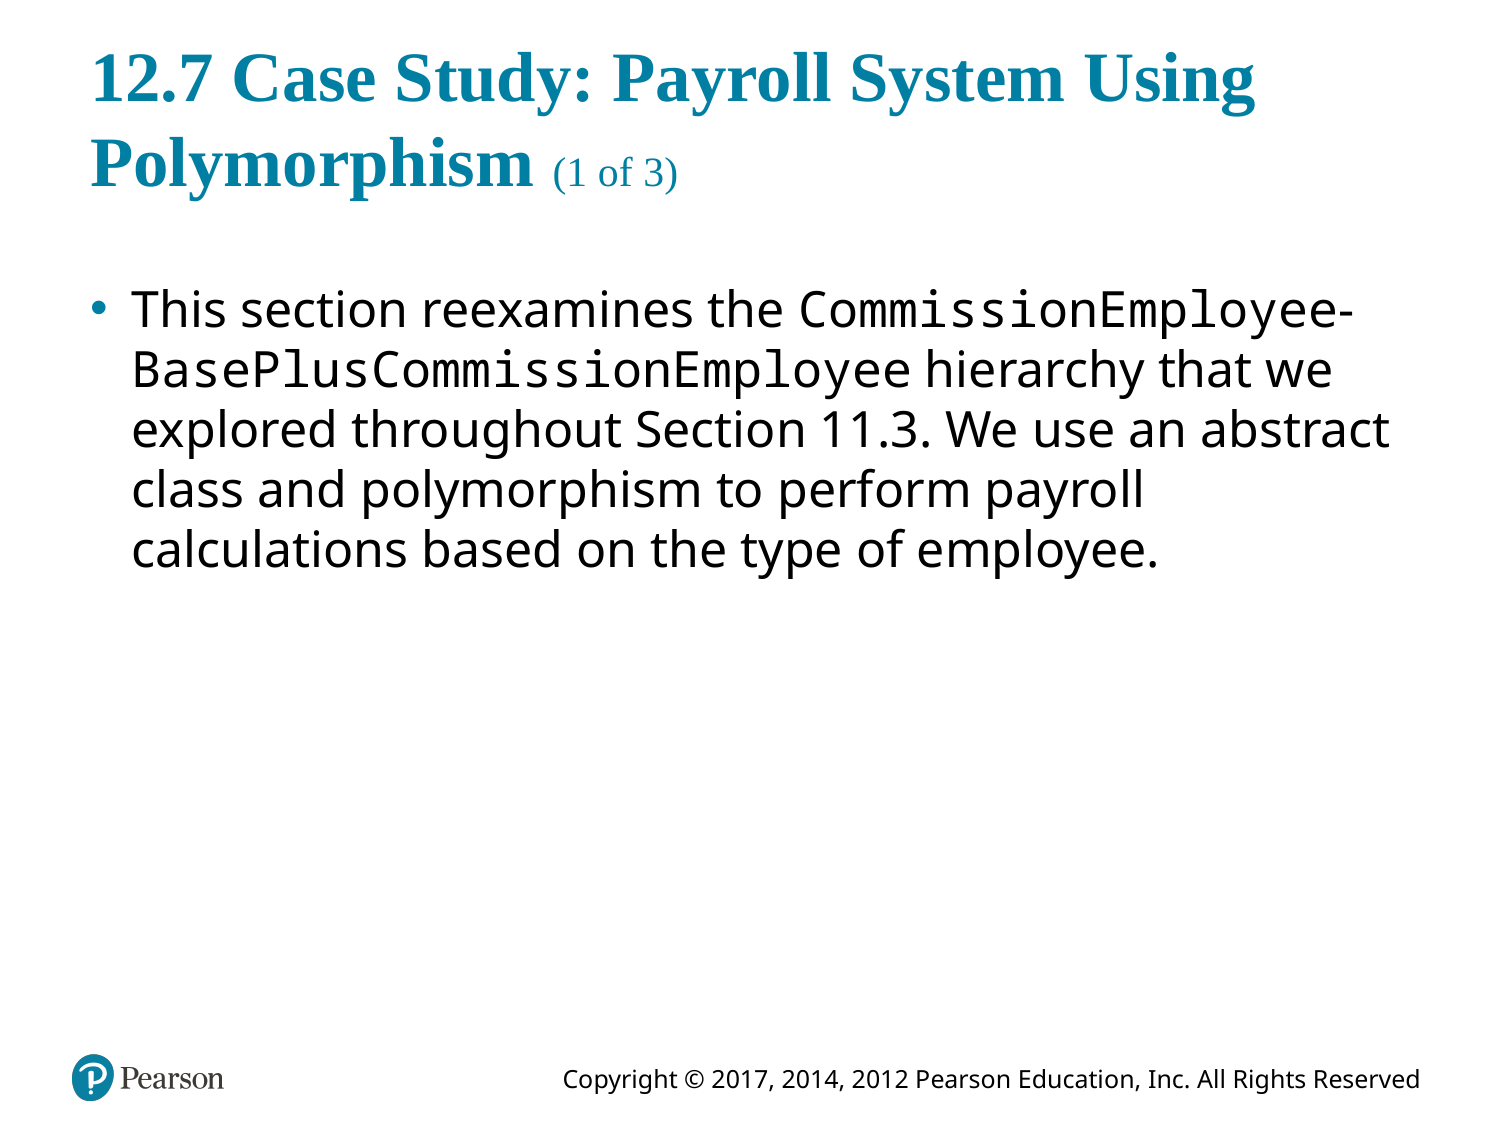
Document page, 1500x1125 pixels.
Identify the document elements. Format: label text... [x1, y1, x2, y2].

picture [98, 1054, 224, 1101]
picture [72, 1087, 83, 1101]
list This section reexamines the CommissionEmployee-BasePlusCommissionEmployee hierarchy that we explored throughout Section 11.3. We use an abstract class and polymorphism to perform payroll calculations based on the type of employee. [75, 262, 1425, 931]
picture [80, 1063, 106, 1088]
picture [72, 1054, 88, 1070]
title 12.7 Case Study: Payroll System Using Polymorphism (1 of 3) [75, 0, 1425, 216]
